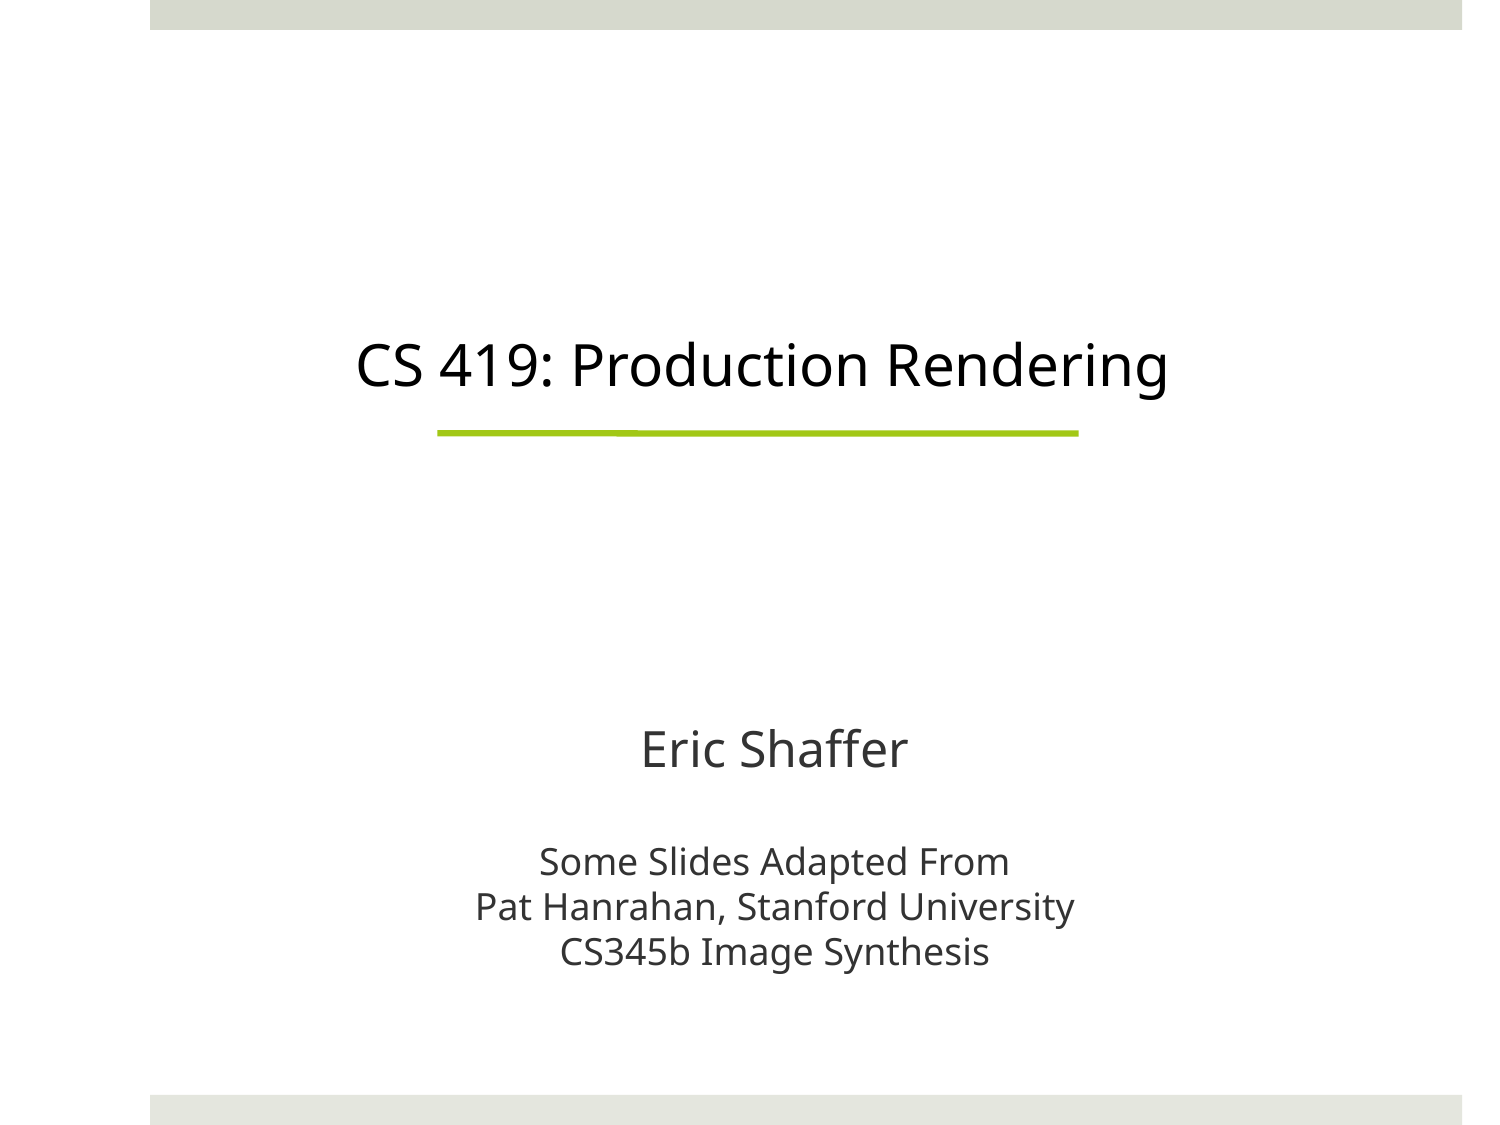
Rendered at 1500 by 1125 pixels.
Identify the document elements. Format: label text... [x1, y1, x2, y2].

text_box Eric Shaffer Some Slides Adapted From Pat Hanrahan, Stanford University CS345b Image Synthesis [262, 710, 1288, 1016]
title CS 419: Production Rendering [26, 265, 1500, 462]
